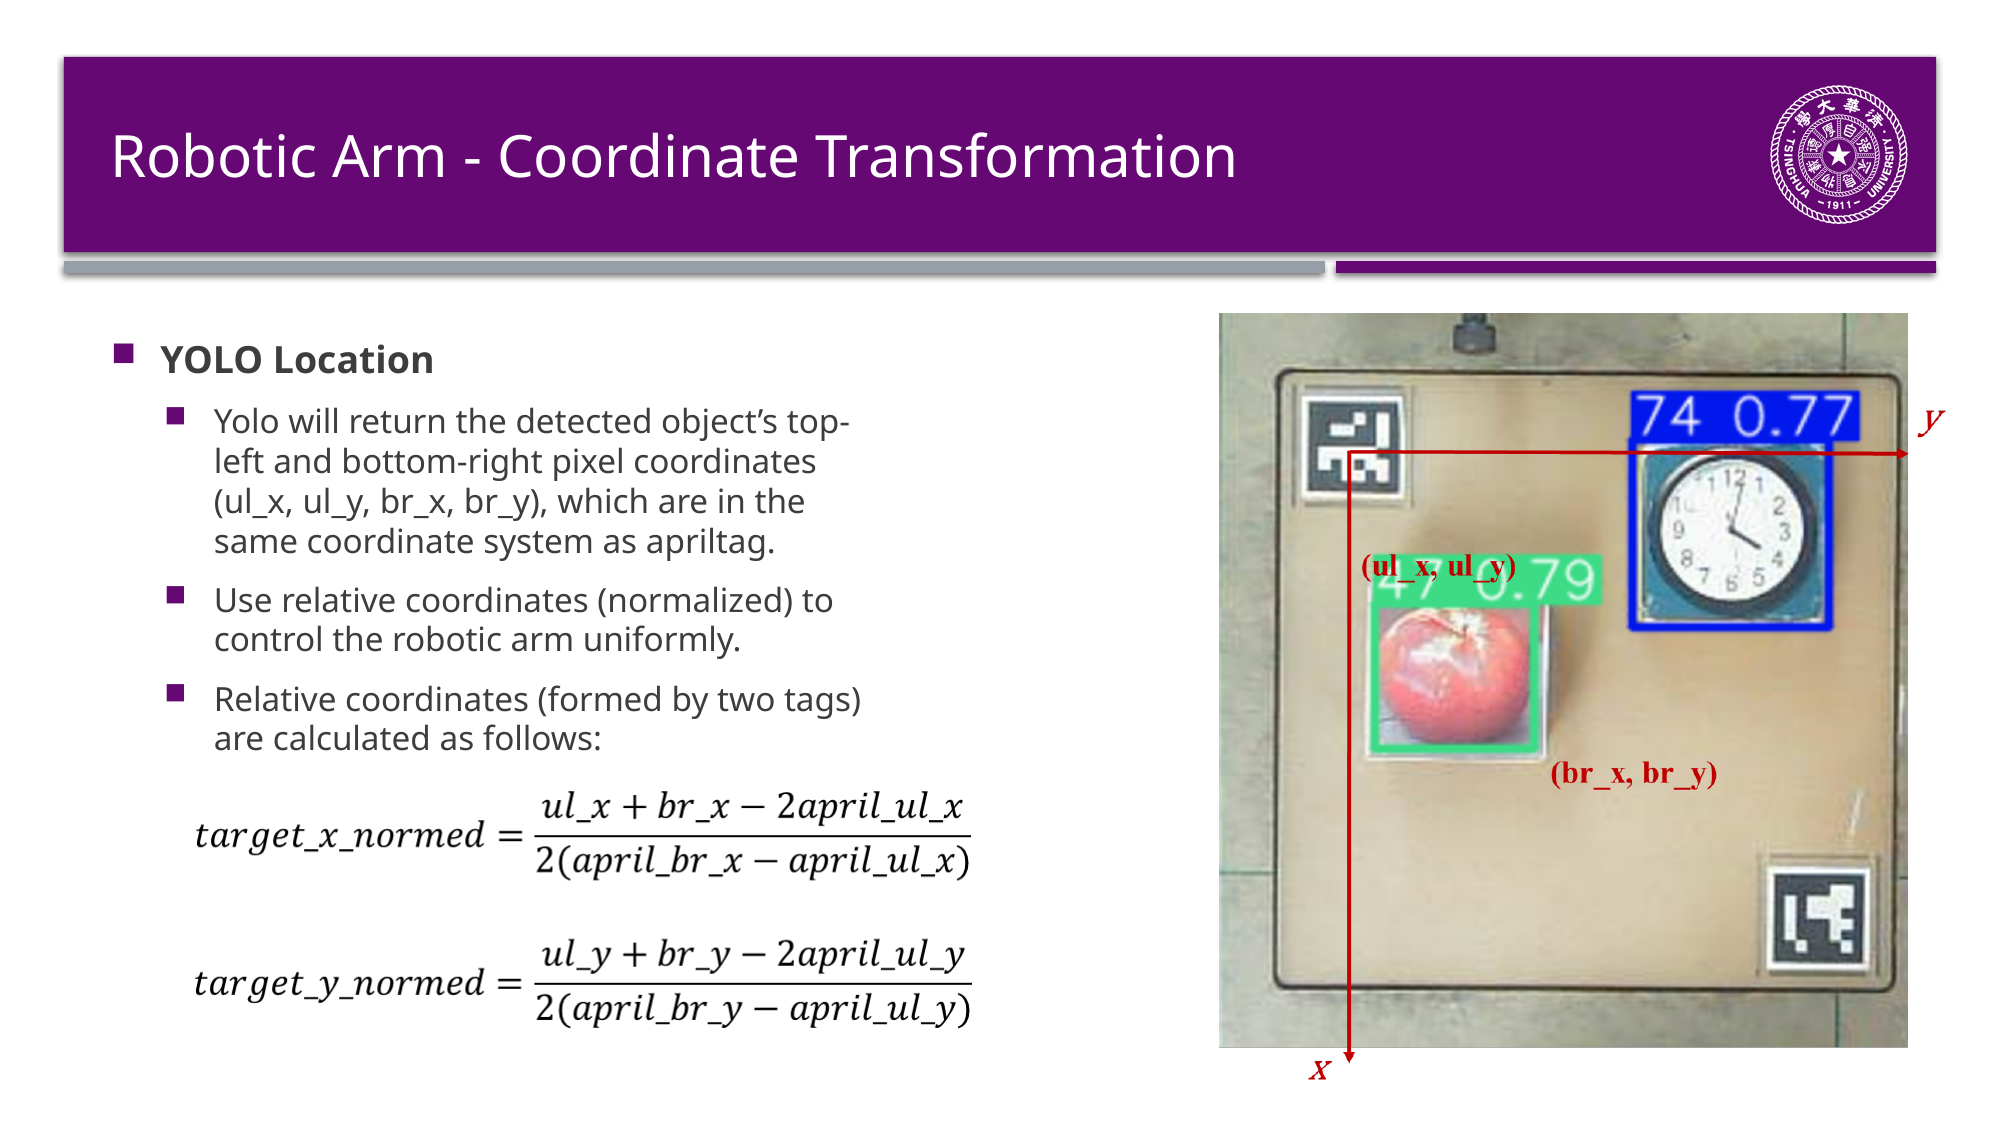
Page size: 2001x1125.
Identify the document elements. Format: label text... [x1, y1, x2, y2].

title Robotic Arm - Coordinate Transformation [95, 71, 1756, 238]
picture [1219, 313, 1976, 1111]
picture [1755, 70, 1922, 239]
picture [187, 786, 977, 1029]
list YOLO Location Yolo will return the detected object’s top-left and bottom-right pixel coordinates (ul_x, ul_y, br_x, br_y), which are in the same coordinate system as apriltag. Use relative coordinates (normalized) to control the robotic arm uniformly. Relative coordinates (formed by two tags) are calculated as follows: [95, 328, 886, 1125]
